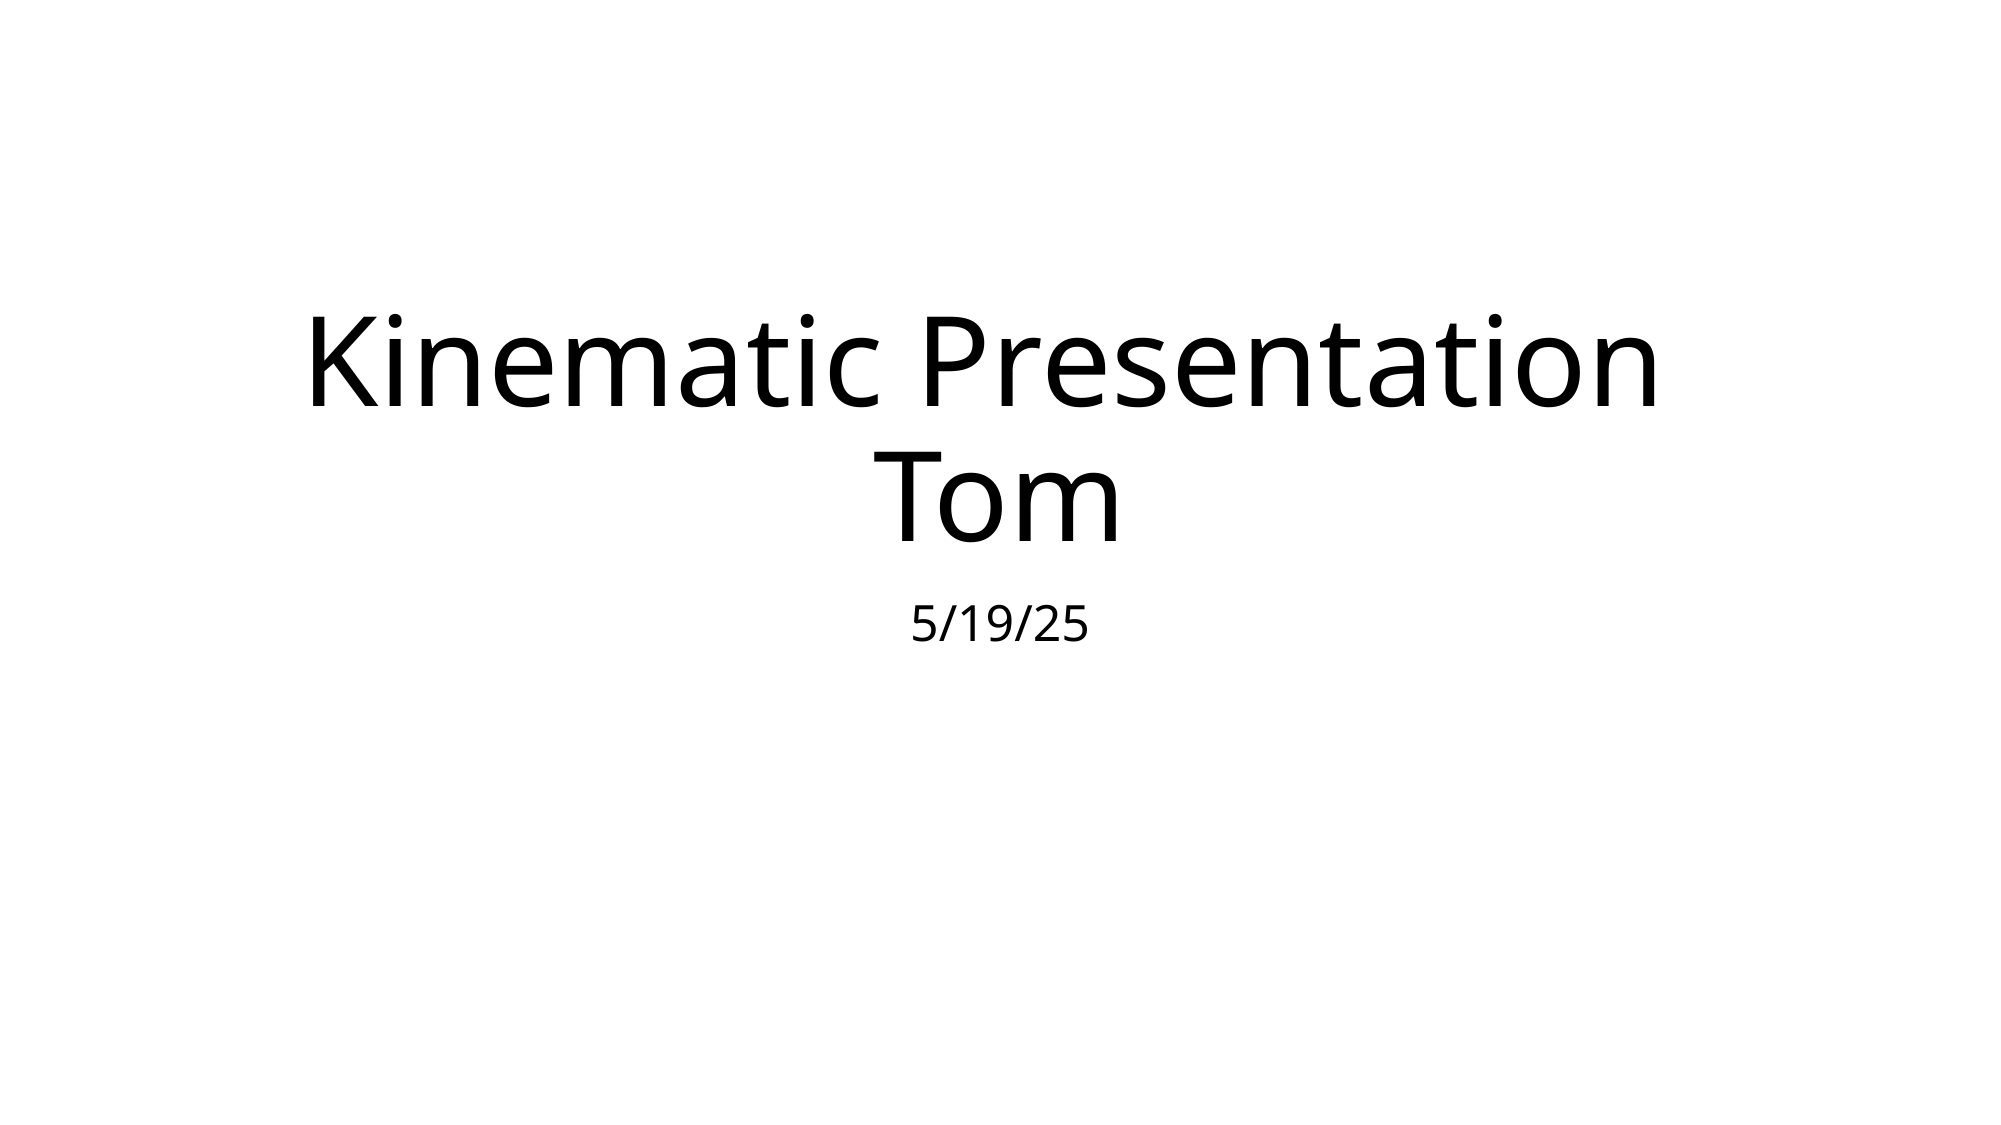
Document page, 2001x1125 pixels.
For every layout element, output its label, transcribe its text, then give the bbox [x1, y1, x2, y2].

subtitle 5/19/25 [249, 590, 1750, 863]
title Kinematic Presentation Tom [249, 184, 1750, 576]
